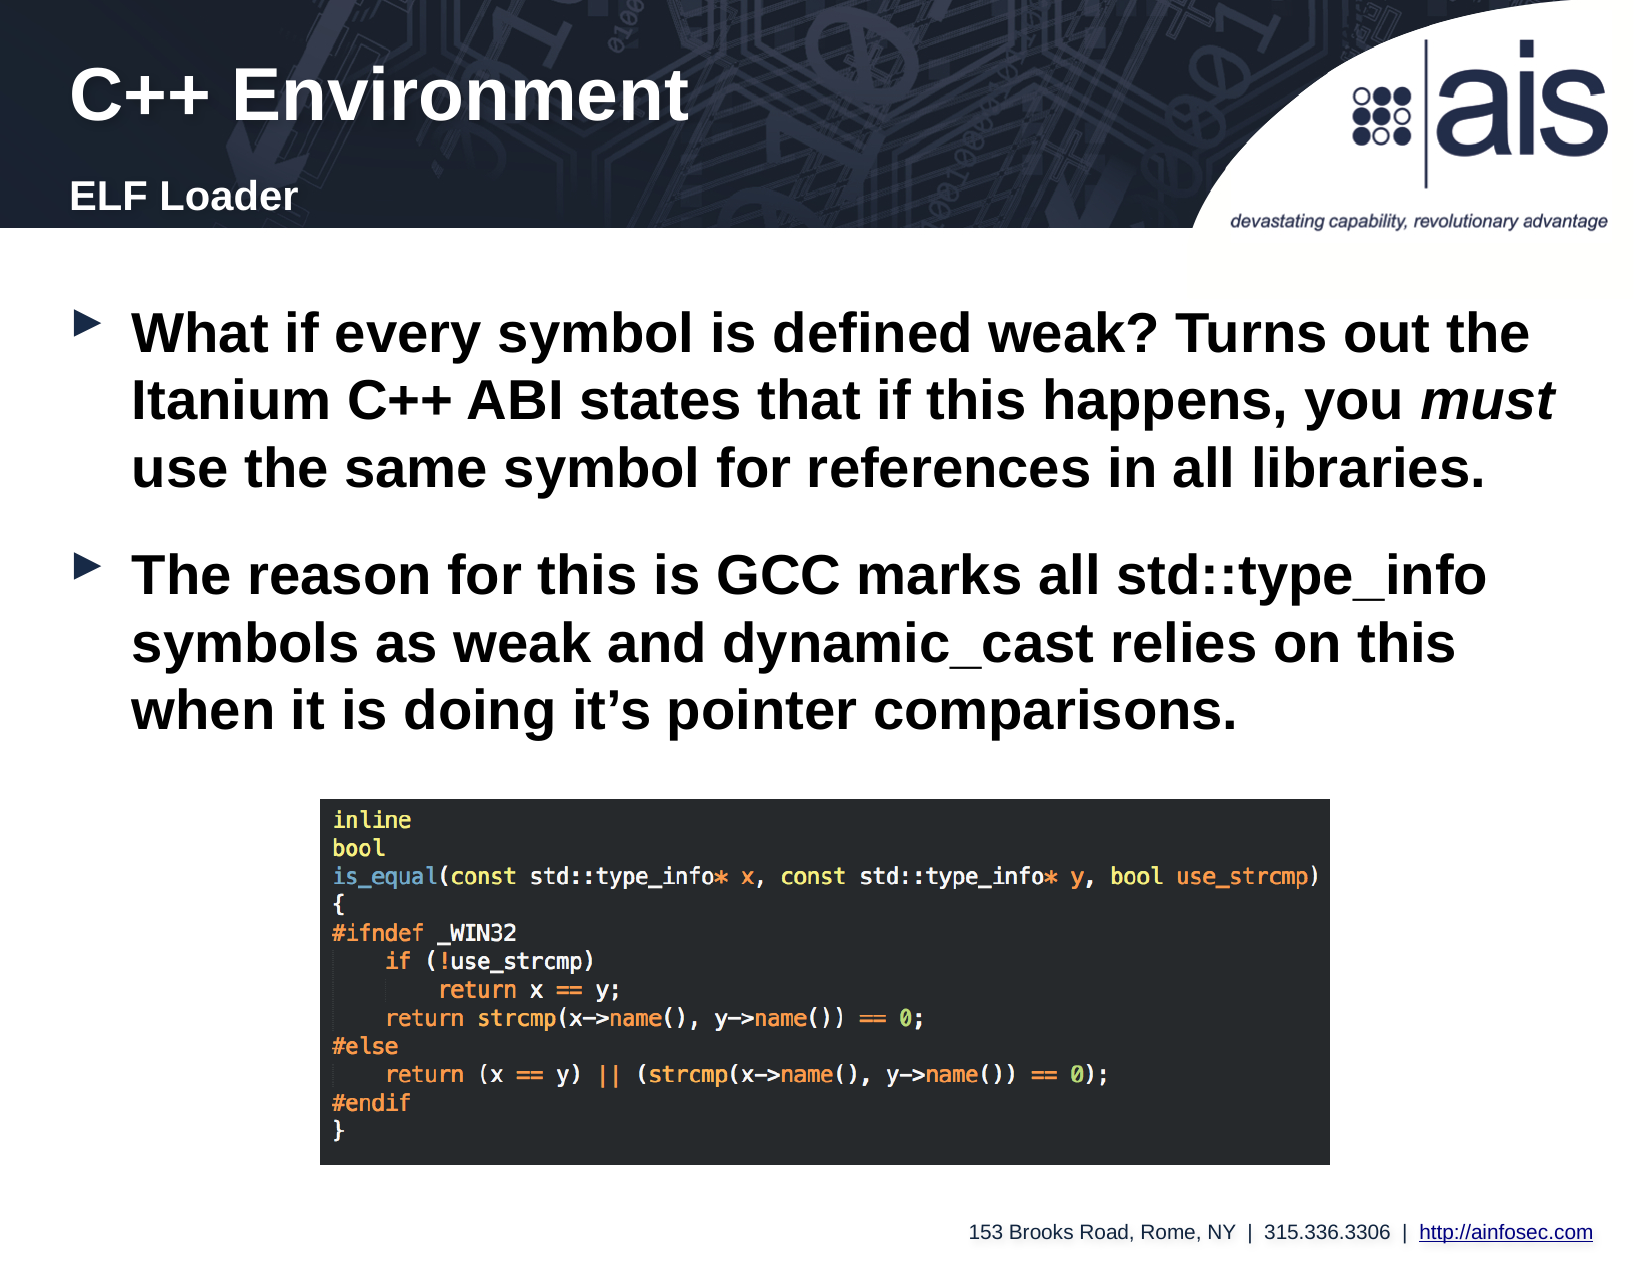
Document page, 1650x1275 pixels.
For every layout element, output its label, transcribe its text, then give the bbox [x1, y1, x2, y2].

list What if every symbol is defined weak? Turns out the Itanium C++ ABI states that if this happens, you must use the same symbol for references in all libraries. The reason for this is GCC marks all std::type_info symbols as weak and dynamic_cast relies on this when it is doing it’s pointer comparisons. [52, 287, 1598, 1175]
list ELF Loader [52, 137, 1188, 251]
list C++ Environment [52, 34, 1188, 137]
picture [0, 0, 1634, 1275]
